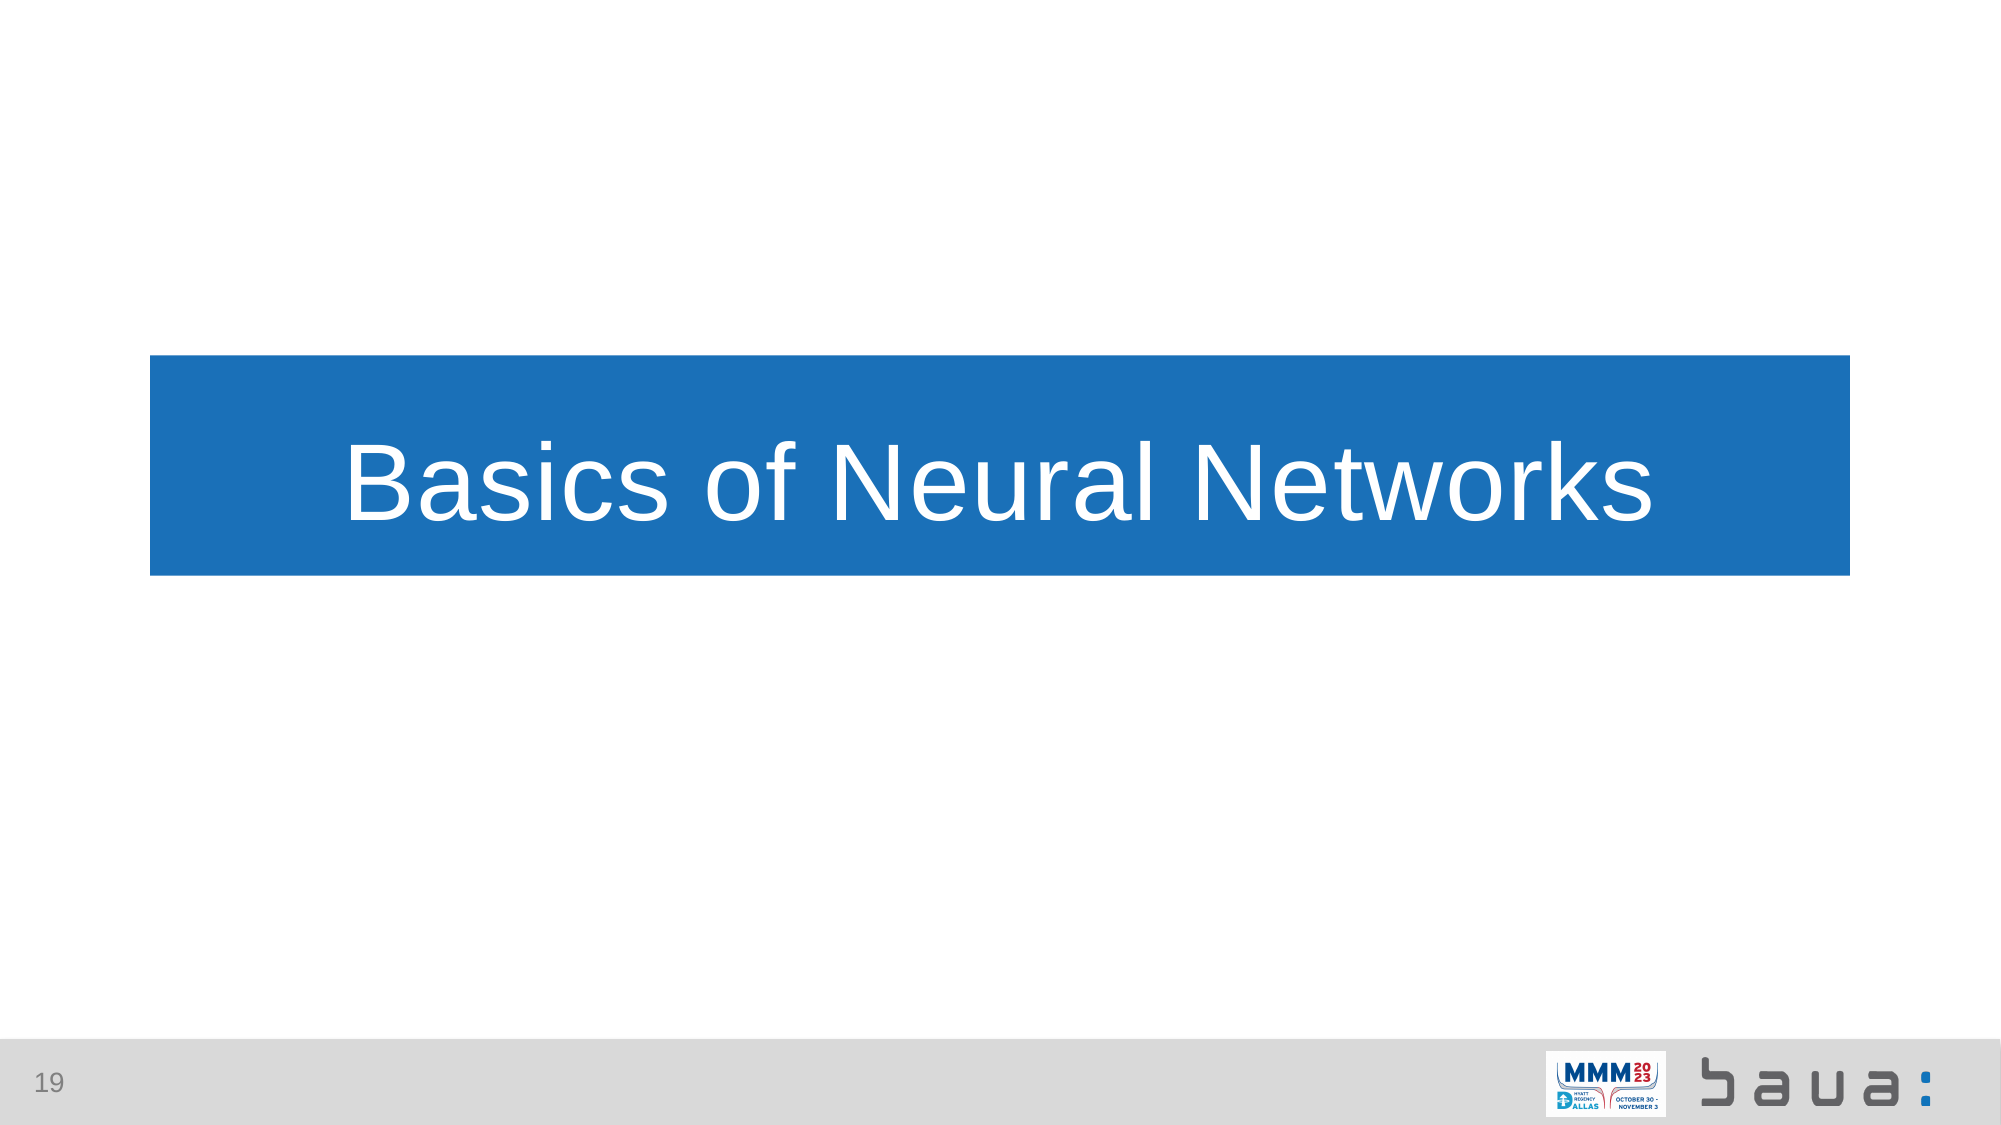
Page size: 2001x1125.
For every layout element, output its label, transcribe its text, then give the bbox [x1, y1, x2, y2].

slide_number 19 [33, 1051, 141, 1112]
picture [1545, 1050, 1666, 1117]
title Basics of Neural Networks [150, 355, 1850, 576]
